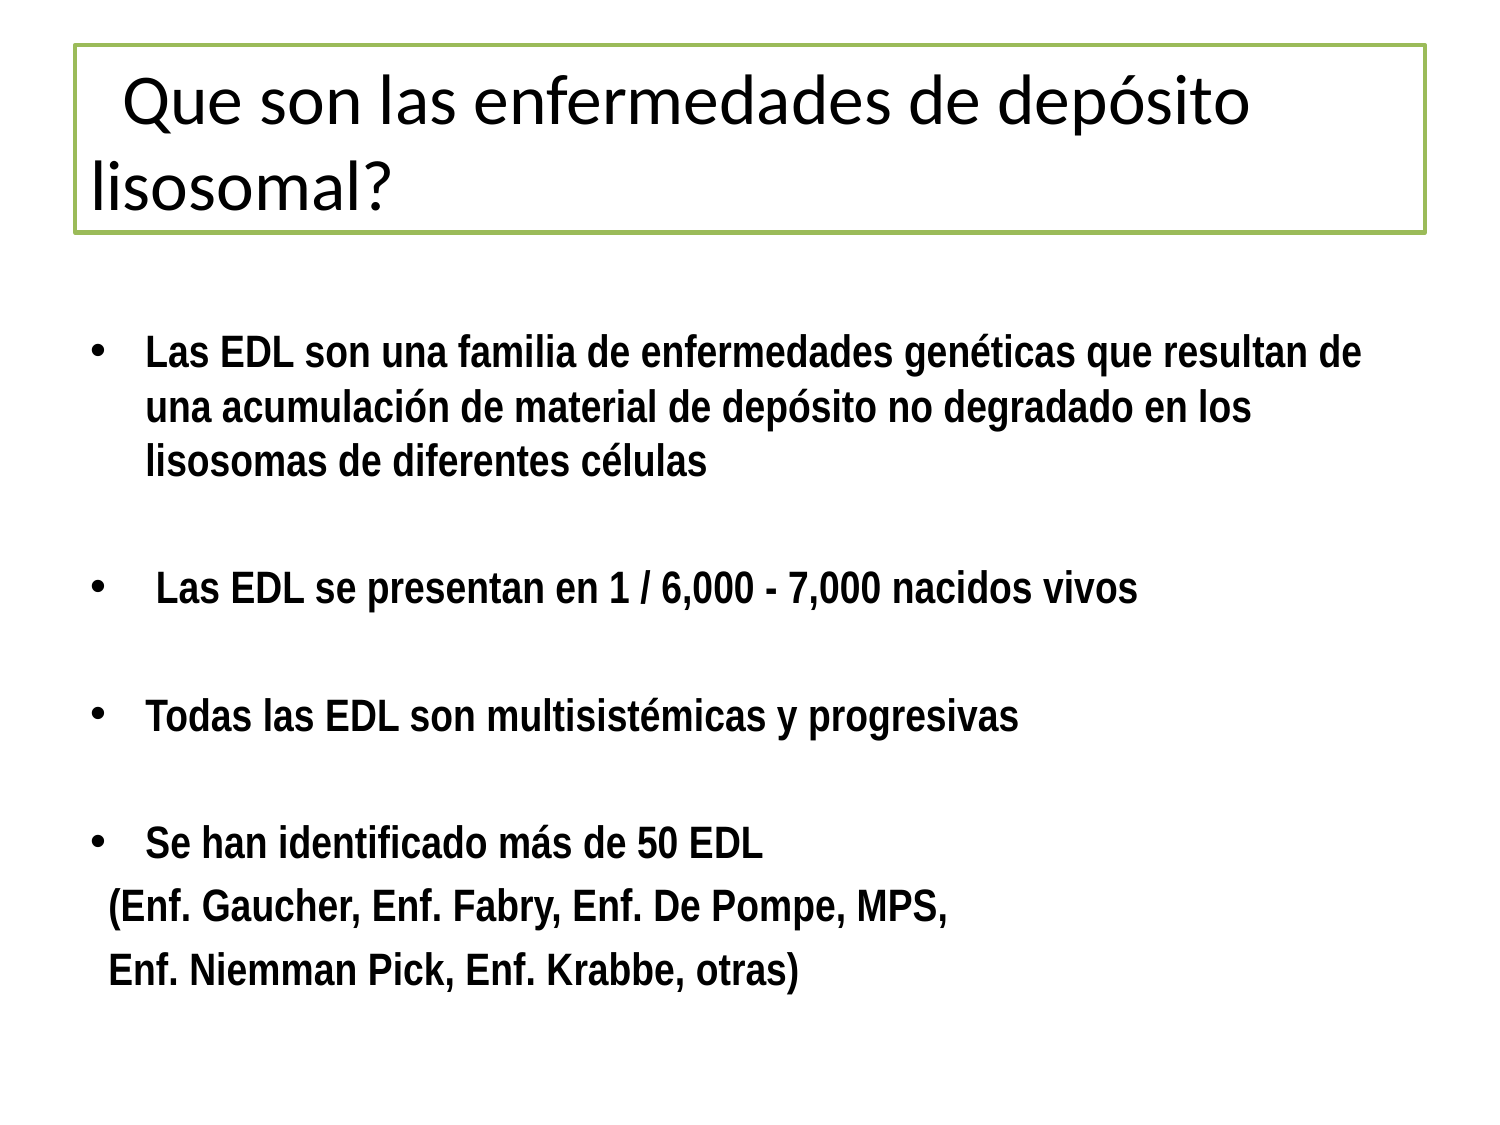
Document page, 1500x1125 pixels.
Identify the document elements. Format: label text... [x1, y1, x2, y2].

title Que son las enfermedades de depósito lisosomal? [73, 43, 1427, 235]
list Las EDL son una familia de enfermedades genéticas que resultan de una acumulación de material de depósito no degradado en los lisosomas de diferentes células Las EDL se presentan en 1 / 6,000 - 7,000 nacidos vivos Todas las EDL son multisistémicas y progresivas Se han identificado más de 50 EDL (Enf. Gaucher, Enf. Fabry, Enf. De Pompe, MPS, Enf. Niemman Pick, Enf. Krabbe, otras) [75, 262, 1425, 1005]
